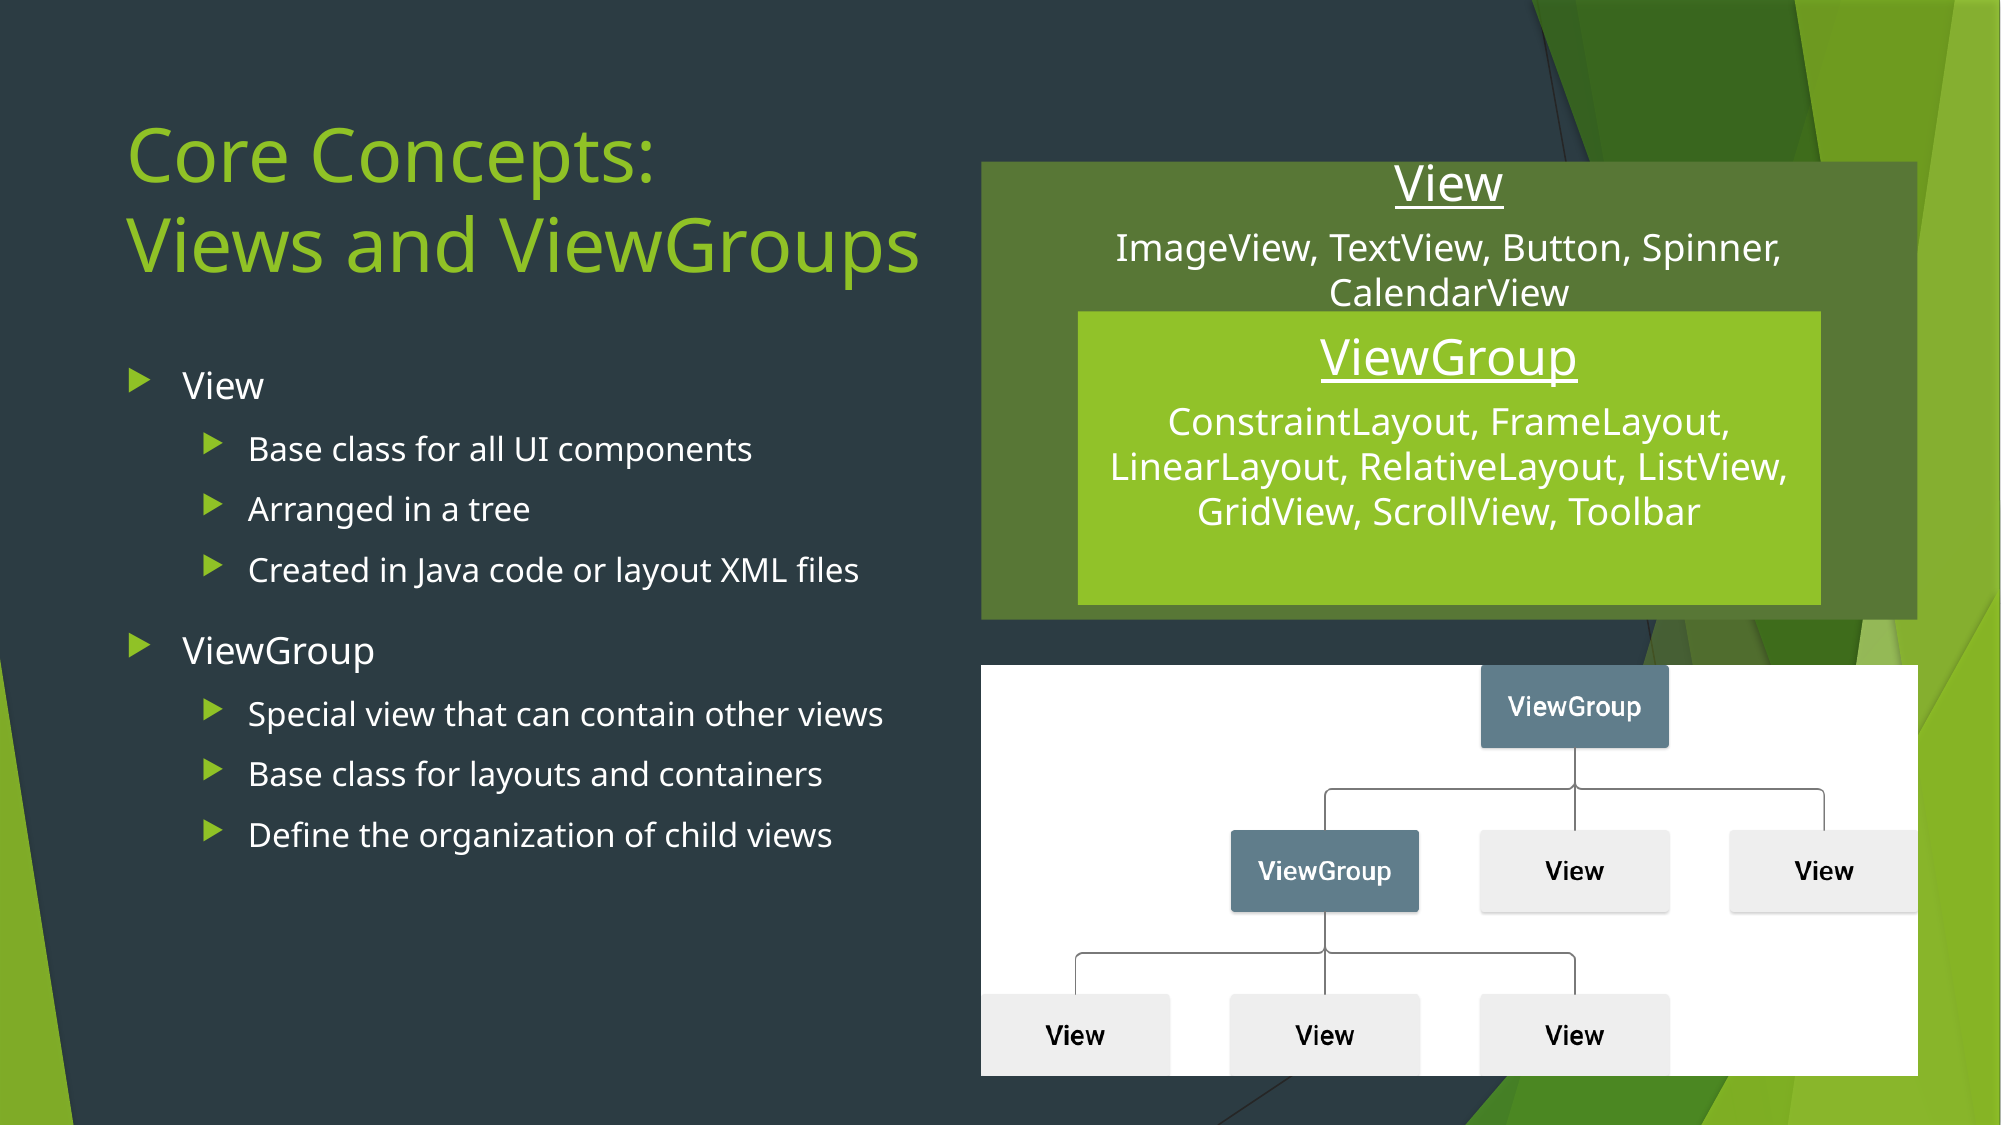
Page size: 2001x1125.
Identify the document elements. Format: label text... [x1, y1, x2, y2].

title Core Concepts: Views and ViewGroups [111, 99, 1522, 160]
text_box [110, 161, 1918, 310]
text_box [110, 310, 1918, 1076]
